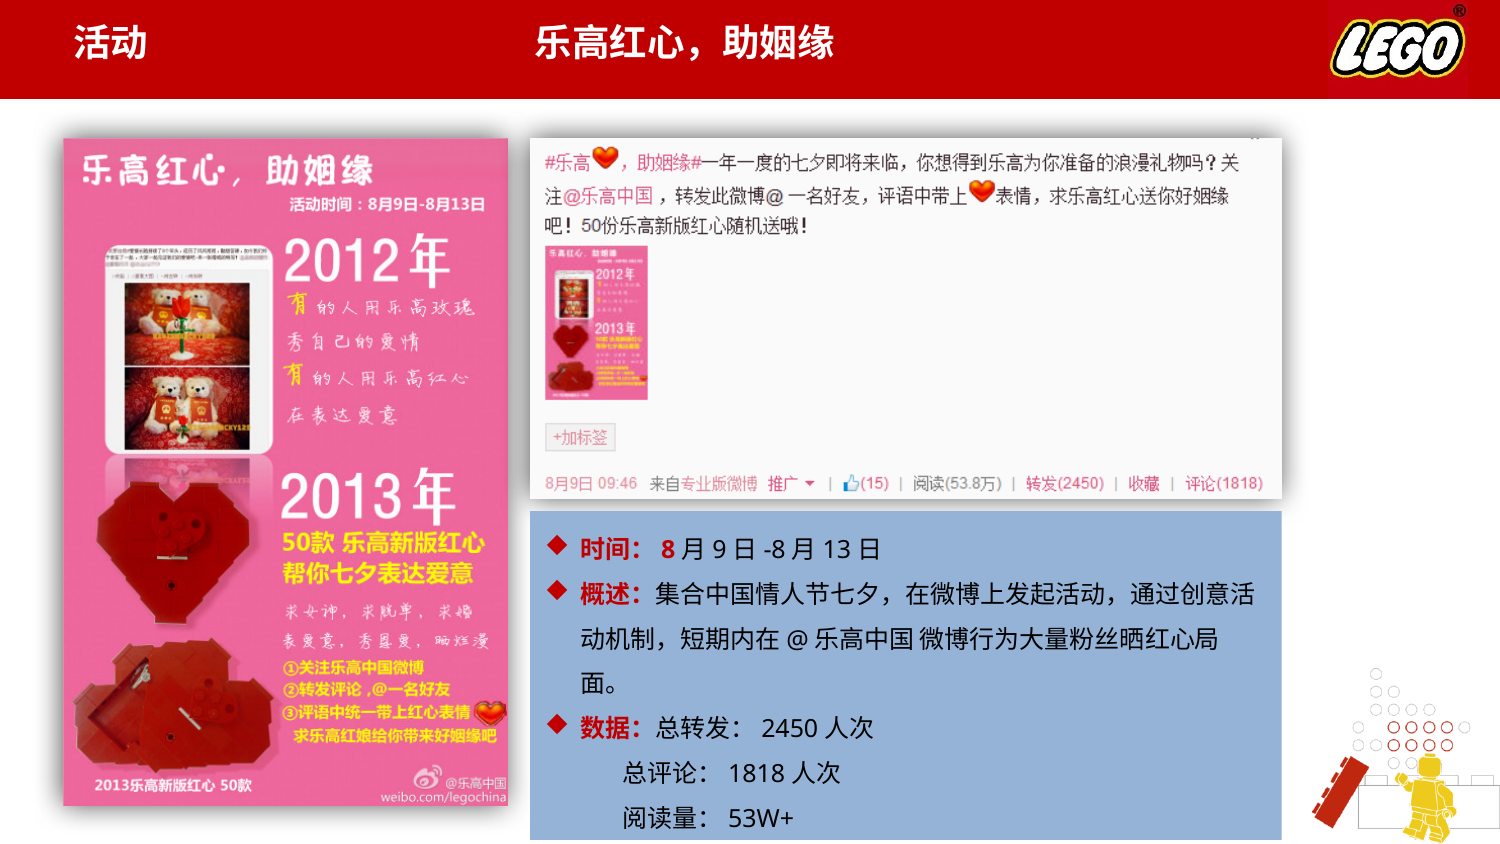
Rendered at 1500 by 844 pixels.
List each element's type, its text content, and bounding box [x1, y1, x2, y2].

picture [1312, 668, 1500, 844]
text_box 乐高红心，助姻缘 [466, 11, 904, 72]
text_box 活动 [58, 11, 207, 72]
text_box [62, 138, 1282, 806]
picture [1328, 0, 1468, 99]
